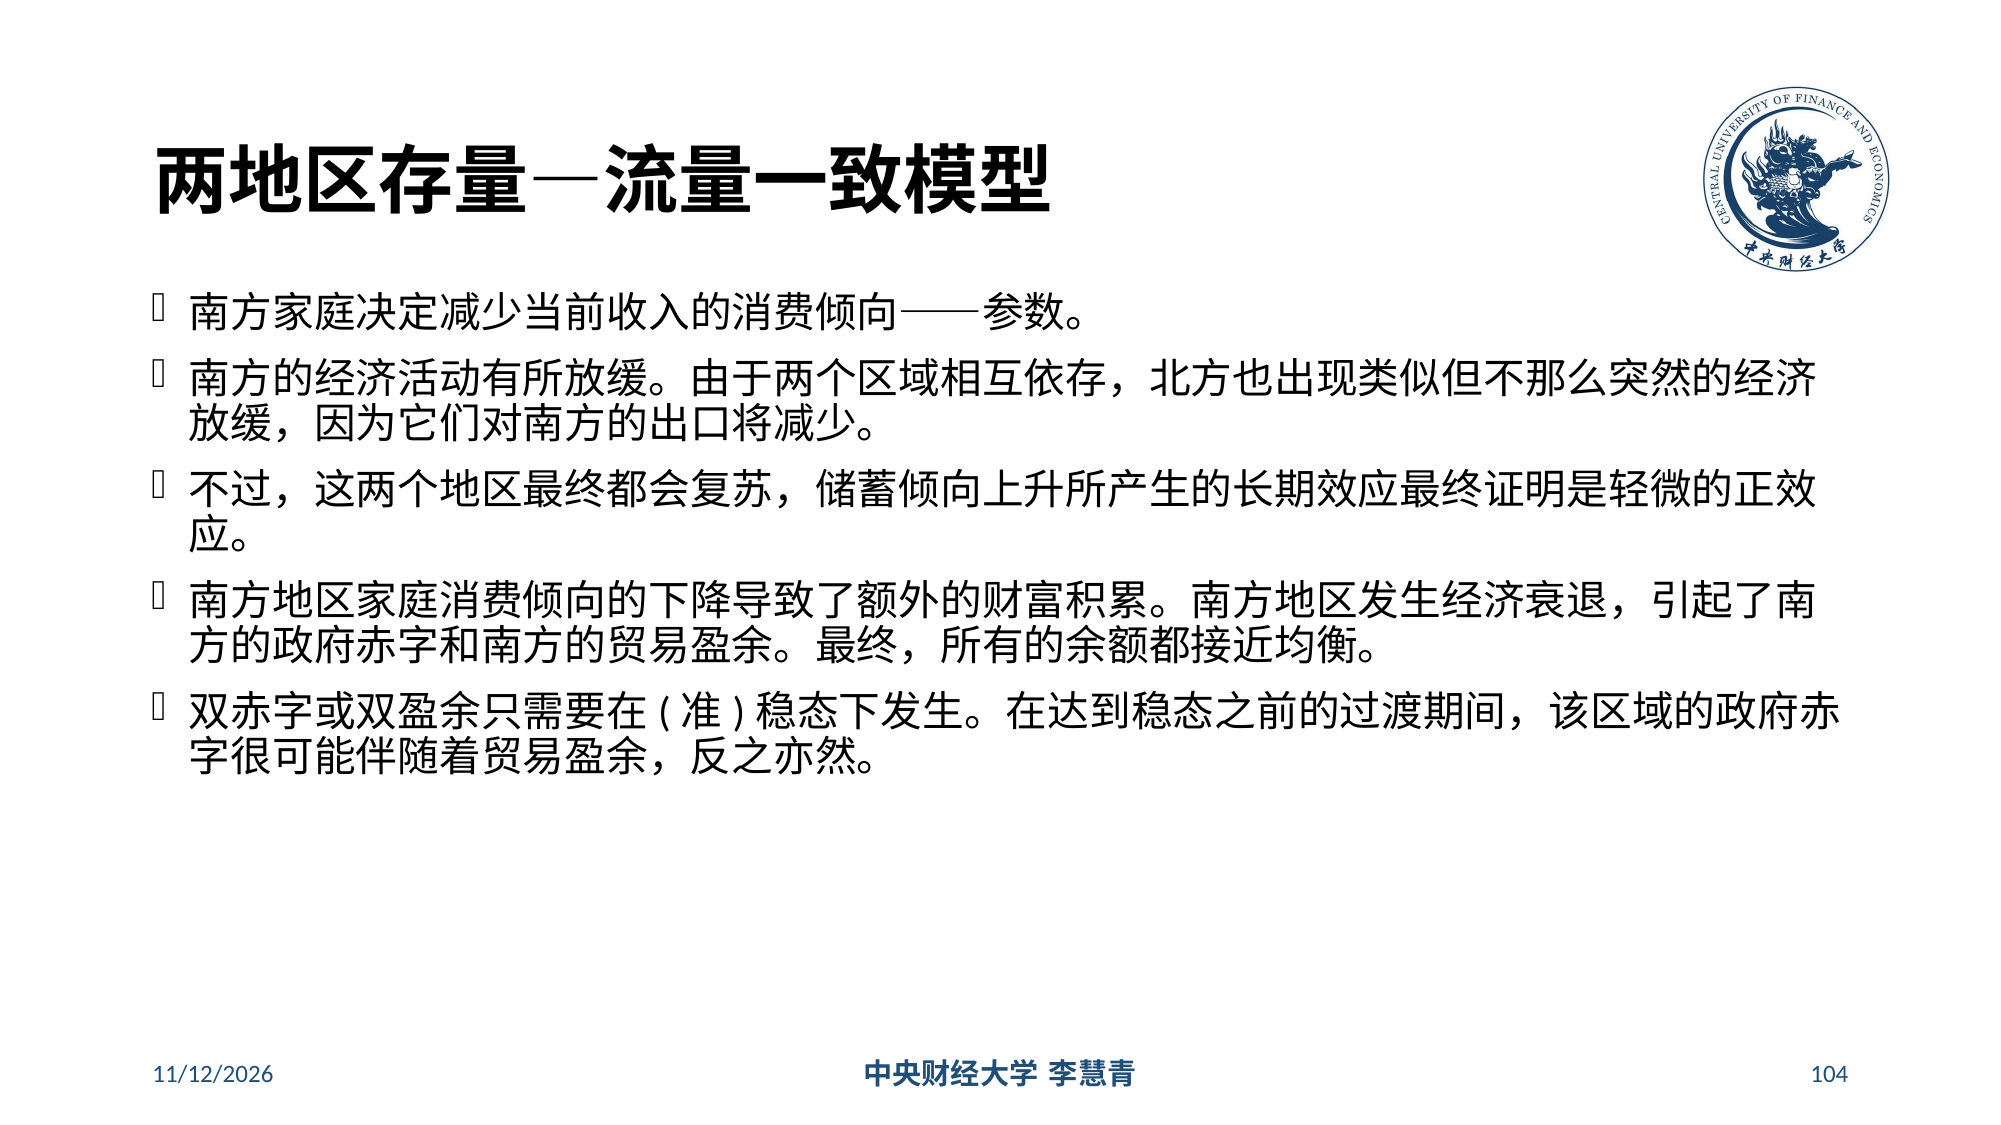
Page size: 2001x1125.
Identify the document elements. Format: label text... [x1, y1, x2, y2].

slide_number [137, 1042, 588, 1103]
picture [1615, 52, 1980, 307]
footer 中央财经大学 李慧青 [662, 1042, 1338, 1103]
title 两地区存量—流量一致模型 [138, 74, 1864, 293]
slide_number 104 [1413, 1042, 1864, 1103]
